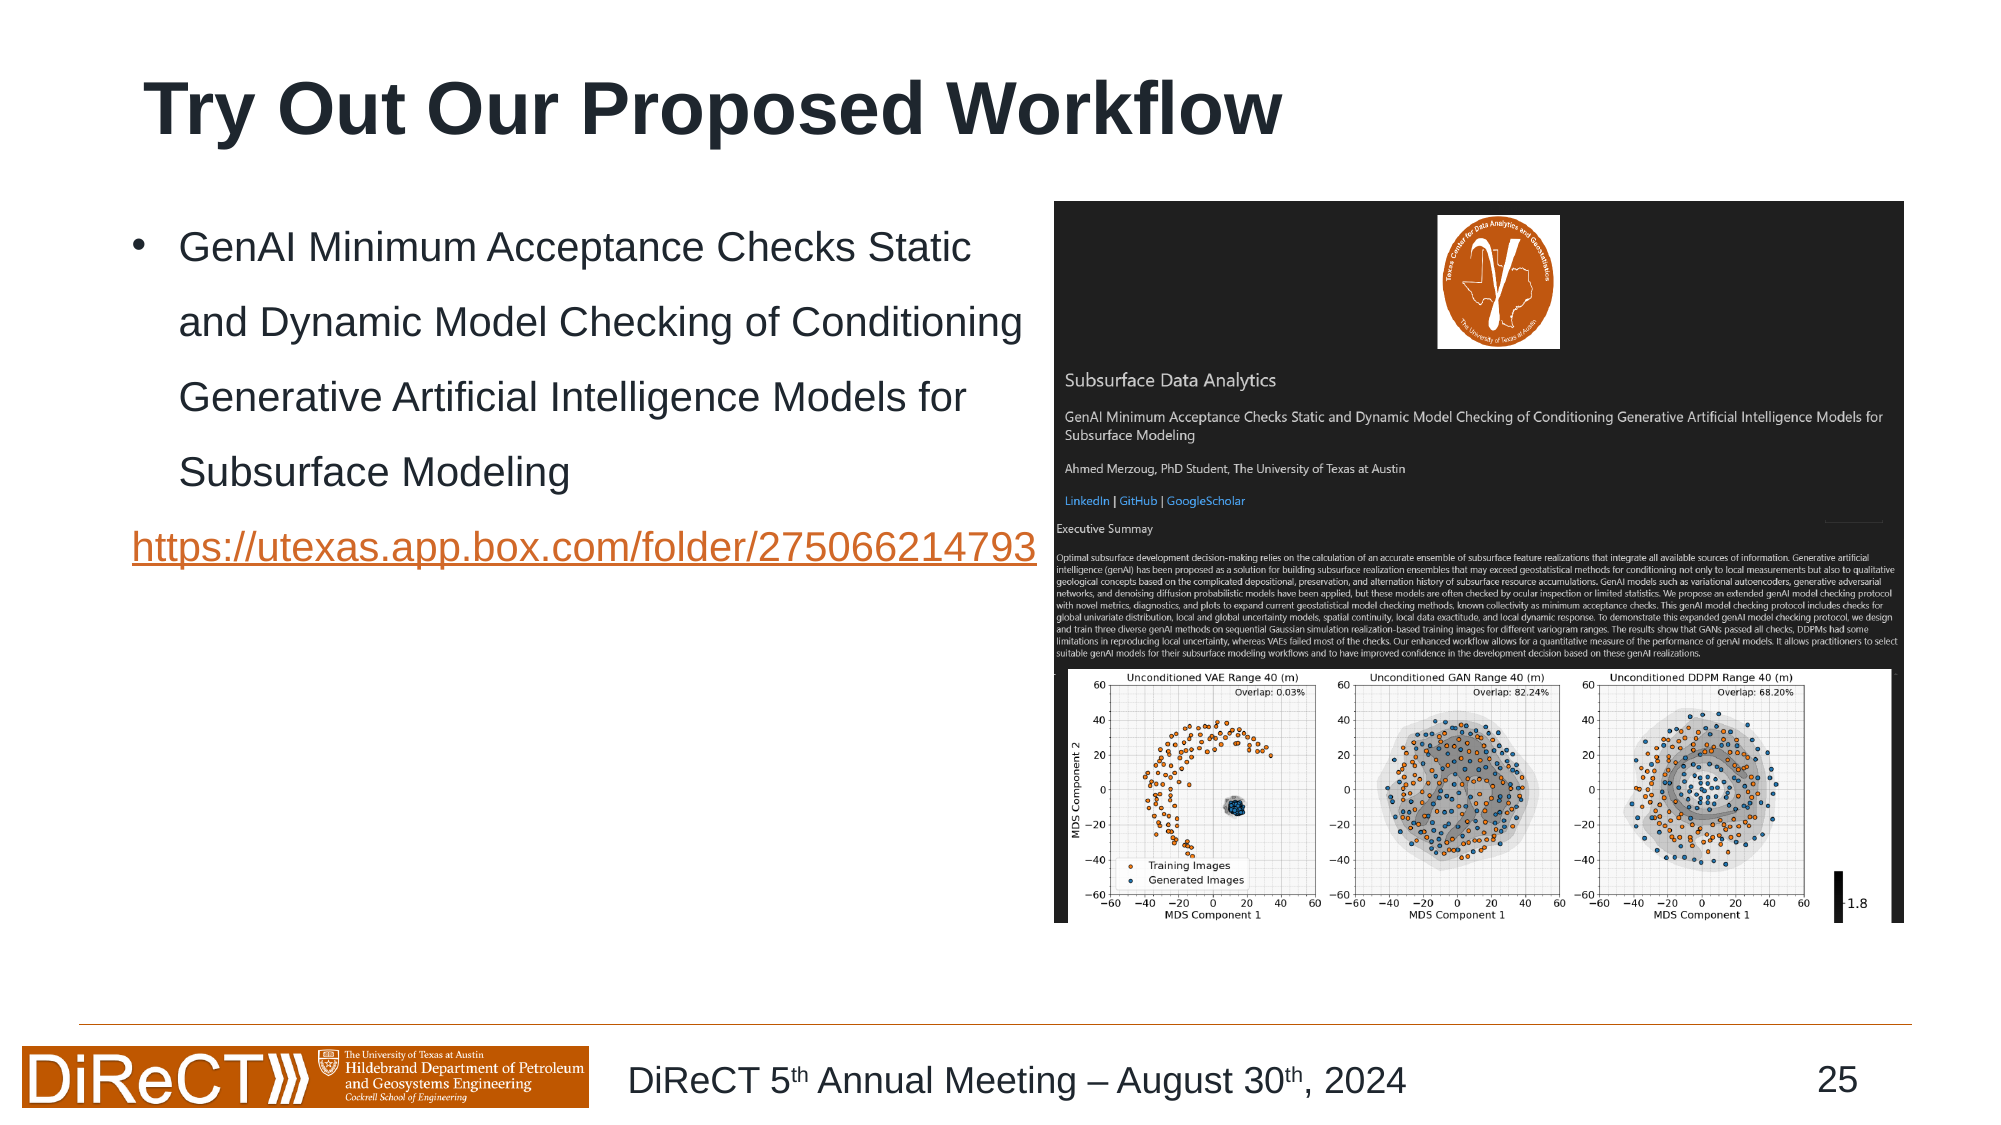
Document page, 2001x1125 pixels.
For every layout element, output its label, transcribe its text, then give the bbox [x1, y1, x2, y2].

picture [22, 1046, 589, 1108]
text_box Try Out Our Proposed Workflow [129, 52, 1795, 158]
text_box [1054, 201, 1904, 923]
text_box GenAI Minimum Acceptance Checks Static and Dynamic Model Checking of Conditioning Generative Artificial Intelligence Models for Subsurface Modeling https://utexas.app.box.com/folder/275066214793 [116, 187, 1055, 577]
